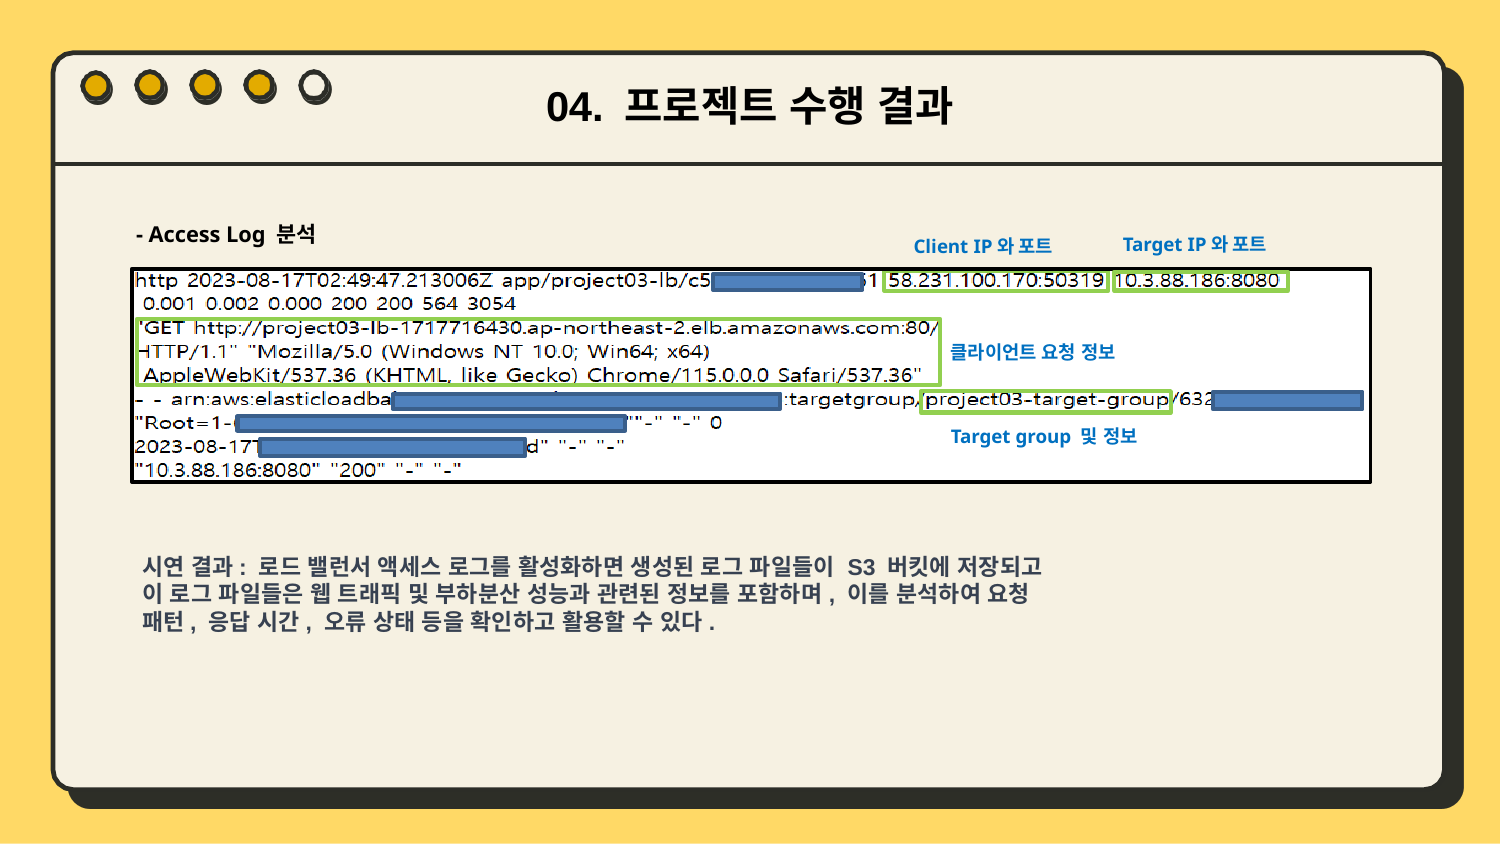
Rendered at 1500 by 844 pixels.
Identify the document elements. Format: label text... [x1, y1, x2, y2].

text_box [79, 69, 113, 105]
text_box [243, 69, 277, 104]
text_box 04. 프로젝트 수행 결과 [344, 71, 1156, 137]
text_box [298, 69, 332, 105]
picture [67, 66, 1464, 809]
text_box Target IP와 포트 [1106, 222, 1373, 266]
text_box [134, 69, 168, 105]
text_box - Access Log 분석 [119, 212, 373, 255]
picture [131, 268, 1371, 483]
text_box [188, 69, 223, 105]
text_box Client IP와 포트 [897, 224, 1151, 267]
text_box 시연 결과: 로드 밸런서 액세스 로그를 활성화하면 생성된 로그 파일들이 S3 버킷에 저장되고 이 로그 파일들은 웹 트래픽 및 부하분산 성능과 관련된 정보를 포함하며, 이를 분석하여 요청 패턴, 응답 시간, 오류 상태 등을 확인하고 활용할 수 있다. [127, 544, 1064, 643]
